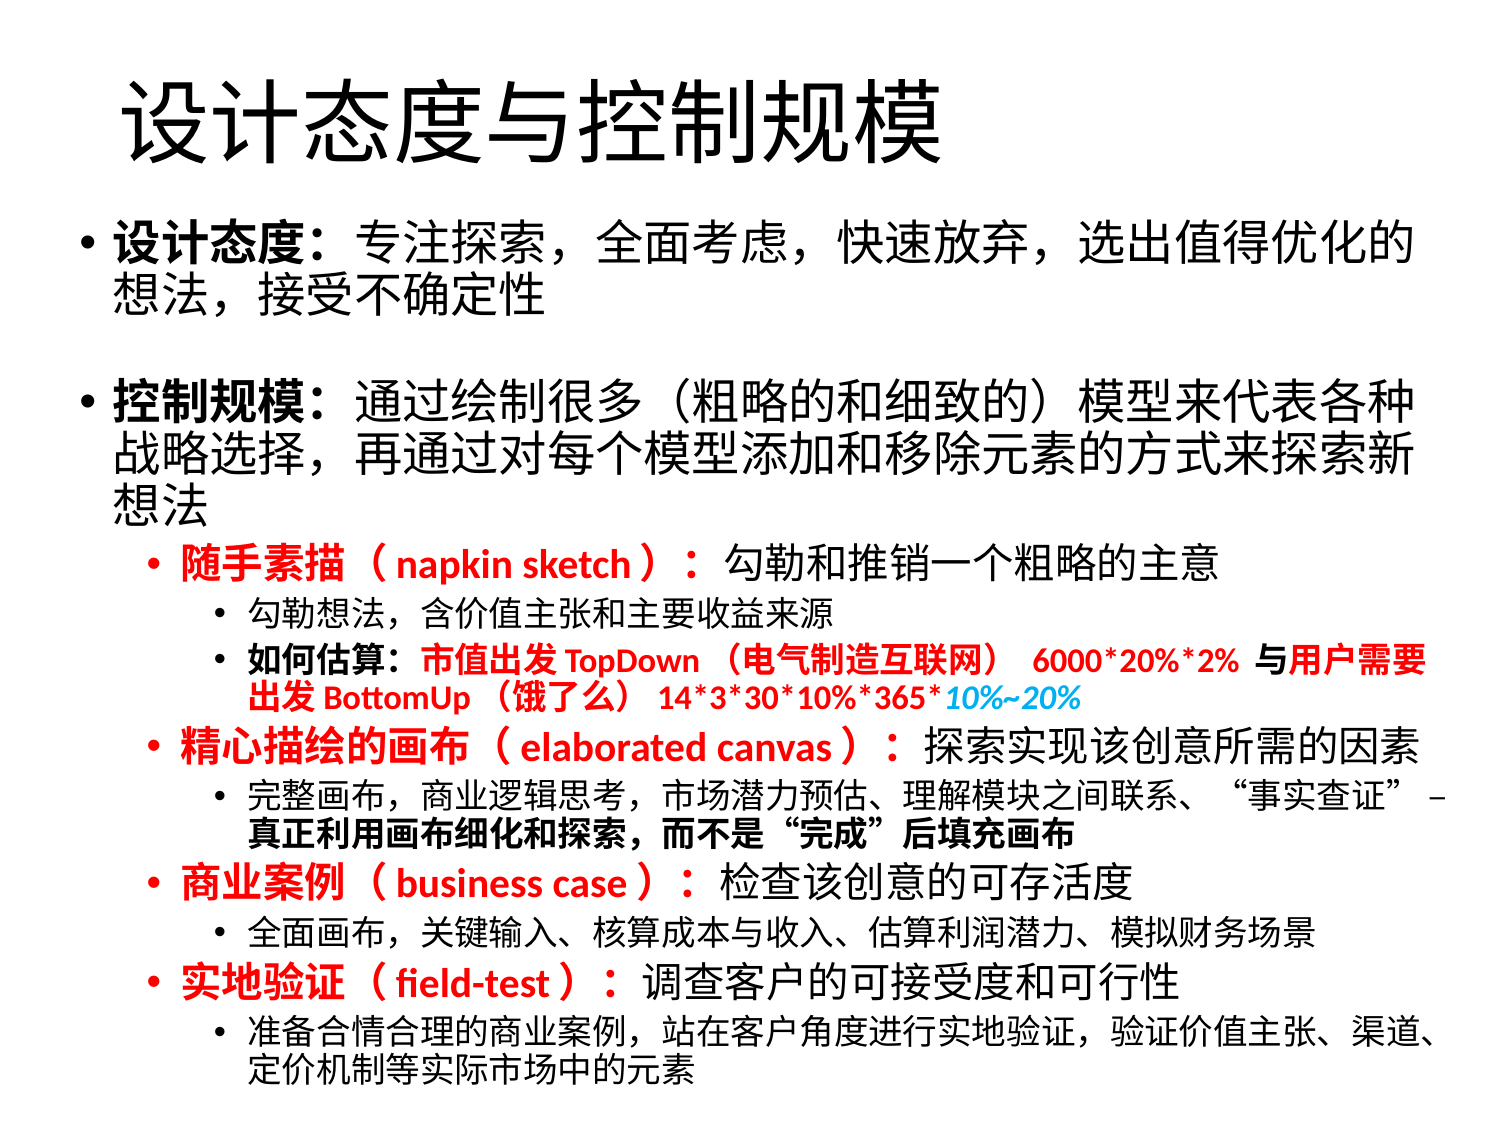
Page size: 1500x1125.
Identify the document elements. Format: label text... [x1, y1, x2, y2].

title 设计态度与控制规模 [103, 59, 1397, 194]
list 设计态度：专注探索，全面考虑，快速放弃，选出值得优化的想法，接受不确定性 控制规模：通过绘制很多（粗略的和细致的）模型来代表各种战略选择，再通过对每个模型添加和移除元素的方式来探索新想法 随手素描（napkin sketch）：勾勒和推销一个粗略的主意 勾勒想法，含价值主张和主要收益来源 如何估算：市值出发TopDown（电气制造互联网） 6000*20%*2% 与用户需要出发BottomUp（饿了么）14*3*30*10%*365*10%~20% 精心描绘的画布（elaborated canvas）：探索实现该创意所需的因素 完整画布，商业逻辑思考，市场潜力预估、理解模块之间联系、“事实查证” – 真正利用画布细化和探索，而不是“完成”后填充画布 商业案例（business case）：检查该创意的可存活度 全面画布，关键输入、核算成本与收入、估算利润潜力、模拟财务场景 实地验证（field-test）：调查客户的可接受度和可行性 准备合情合理的商业案例，站在客户角度进行实地验证，验证价值主张、渠道、定价机制等实际市场中的元素 [64, 211, 1470, 1118]
